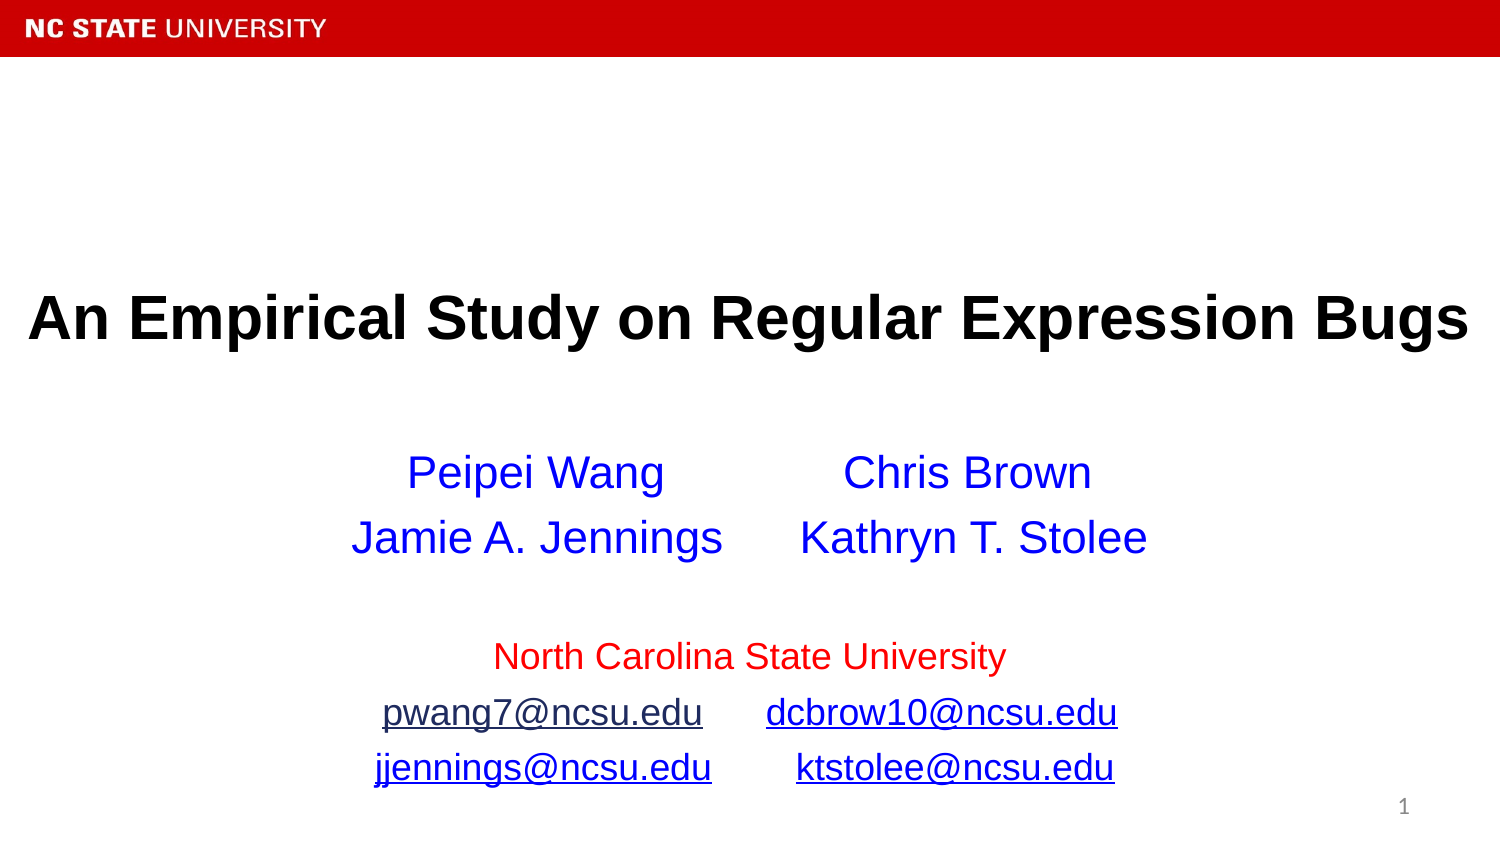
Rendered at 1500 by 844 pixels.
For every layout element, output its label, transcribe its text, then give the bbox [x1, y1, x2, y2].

text_box Peipei Wang Chris Brown Jamie A. Jennings Kathryn T. Stolee North Carolina State University pwang7@ncsu.edu dcbrow10@ncsu.edu jjennings@ncsu.edu ktstolee@ncsu.edu [0, 427, 1500, 630]
picture [0, 0, 1500, 57]
text_box An Empirical Study on Regular Expression Bugs [0, 171, 1500, 427]
slide_number ‹#› [1074, 782, 1425, 827]
